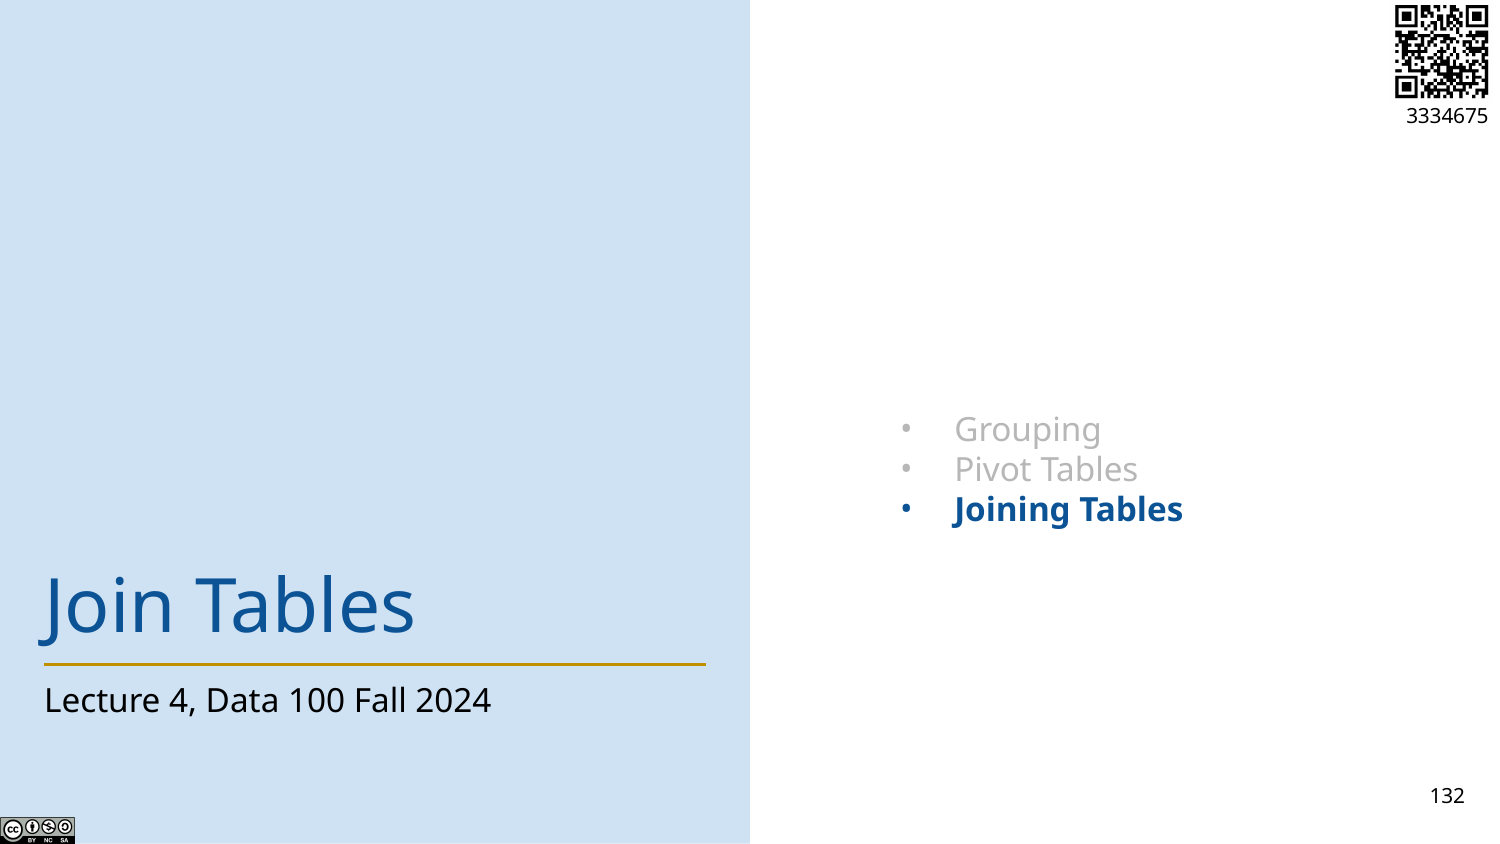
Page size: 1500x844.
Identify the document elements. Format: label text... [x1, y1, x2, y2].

picture [1389, 0, 1493, 103]
subtitle Lecture 4, Data 100 Fall 2024 [29, 667, 712, 732]
list Grouping Pivot Tables Joining Tables [789, 65, 1446, 765]
slide_number 132 [1389, 764, 1480, 830]
picture [0, 817, 75, 844]
title Join Tables [29, 328, 692, 663]
